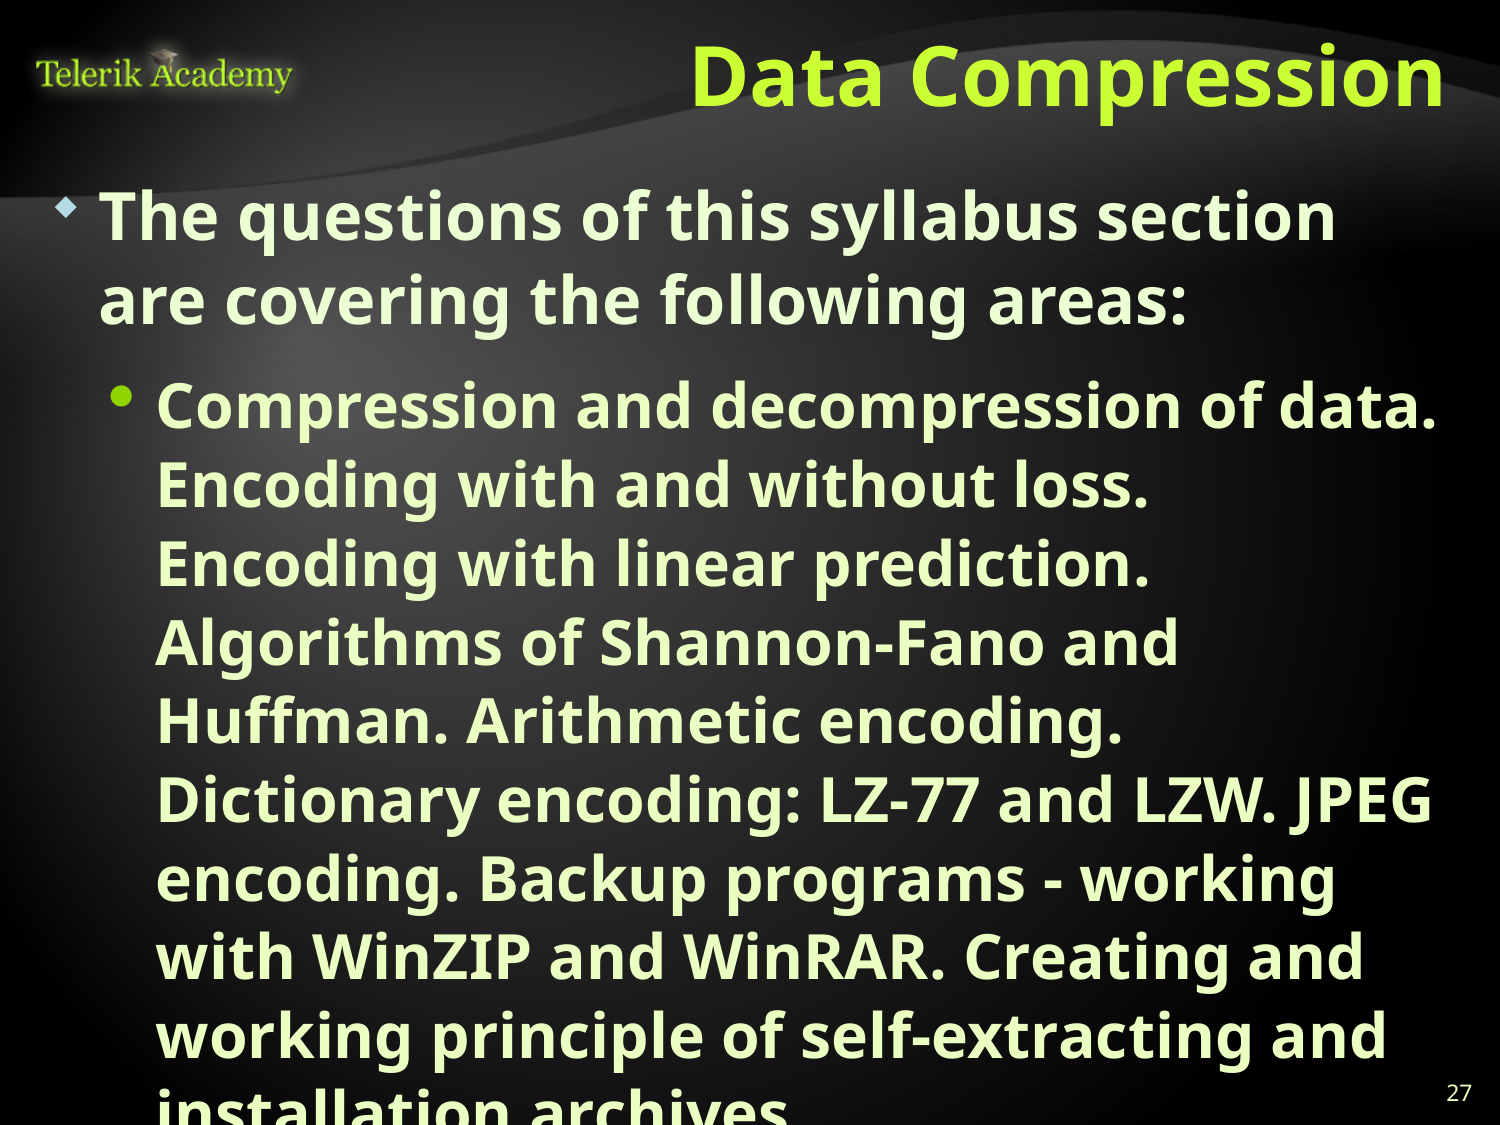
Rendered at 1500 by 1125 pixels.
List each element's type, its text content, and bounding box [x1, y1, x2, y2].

list The questions of this syllabus section are covering the following areas: Compression and decompression of data. Encoding with and without loss. Encoding with linear prediction. Algorithms of Shannon-Fano and Huffman. Arithmetic encoding. Dictionary encoding: LZ-77 and LZW. JPEG encoding. Backup programs - working with WinZIP and WinRAR. Creating and working principle of self-extracting and installation archives. [37, 162, 1463, 1088]
slide_number 27 [1412, 1074, 1488, 1113]
title Data Compression [300, 12, 1463, 150]
picture [0, 0, 1500, 1125]
